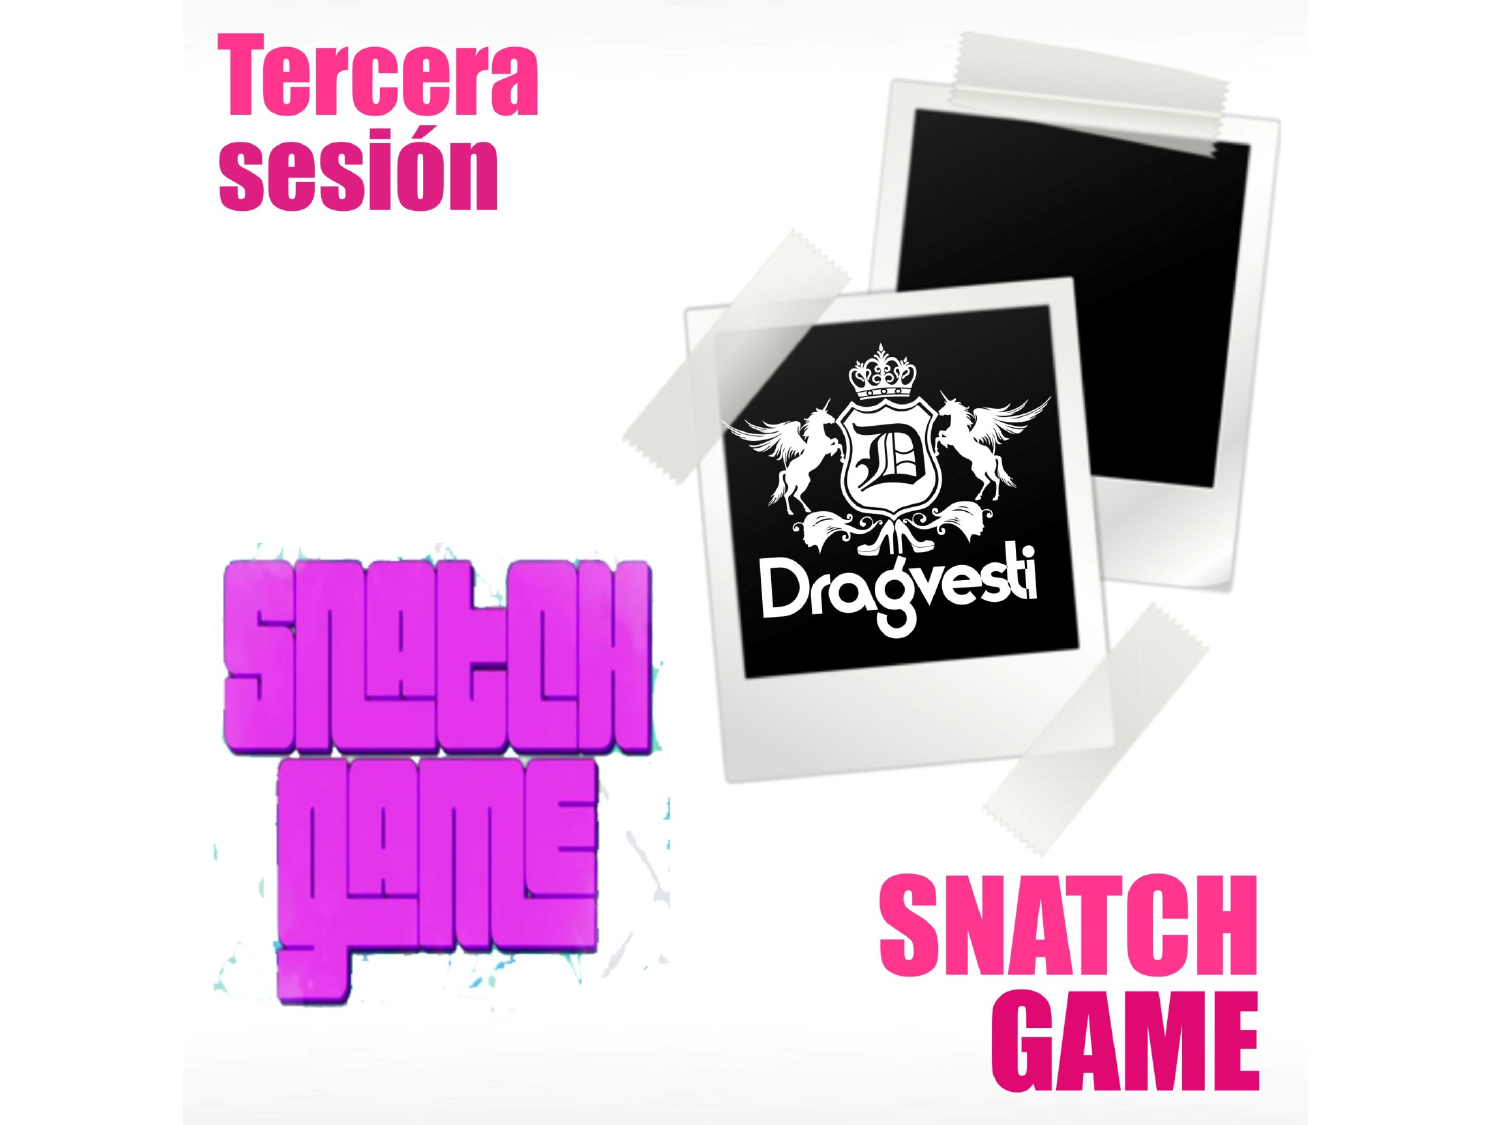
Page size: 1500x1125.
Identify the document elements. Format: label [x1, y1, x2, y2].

picture [182, 0, 1309, 1125]
